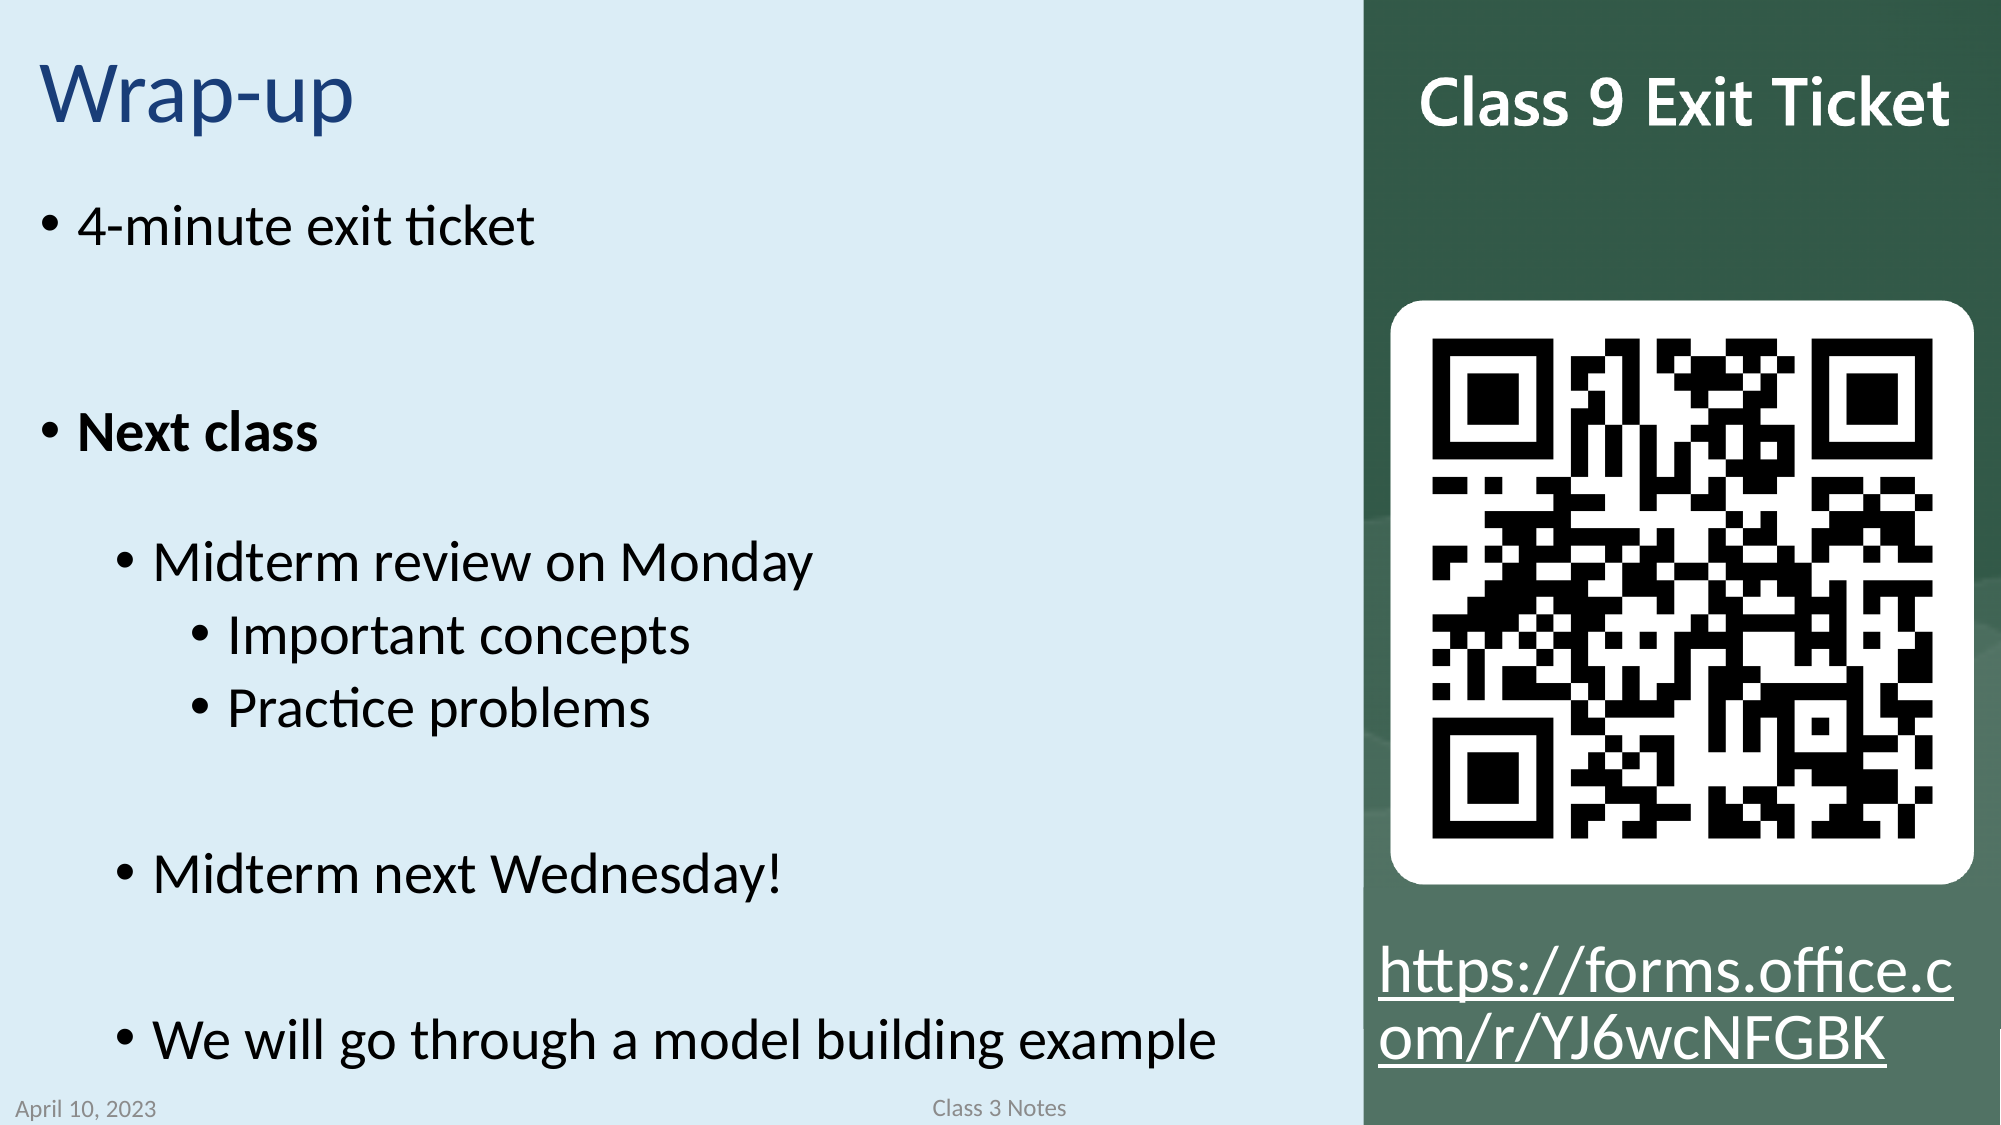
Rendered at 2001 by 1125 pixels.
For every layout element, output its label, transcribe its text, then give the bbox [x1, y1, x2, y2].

text_box https://forms.office.com/r/YJ6wcNFGBK [1363, 1030, 2000, 1125]
picture [1363, 0, 2001, 1030]
title Wrap-up [24, 24, 1363, 163]
footer Class 3 Notes [662, 1087, 1338, 1125]
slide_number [0, 1090, 450, 1125]
list 4-minute exit ticket Next class Midterm review on Monday Important concepts Practice problems Midterm next Wednesday! We will go through a model building example [24, 187, 1350, 1088]
